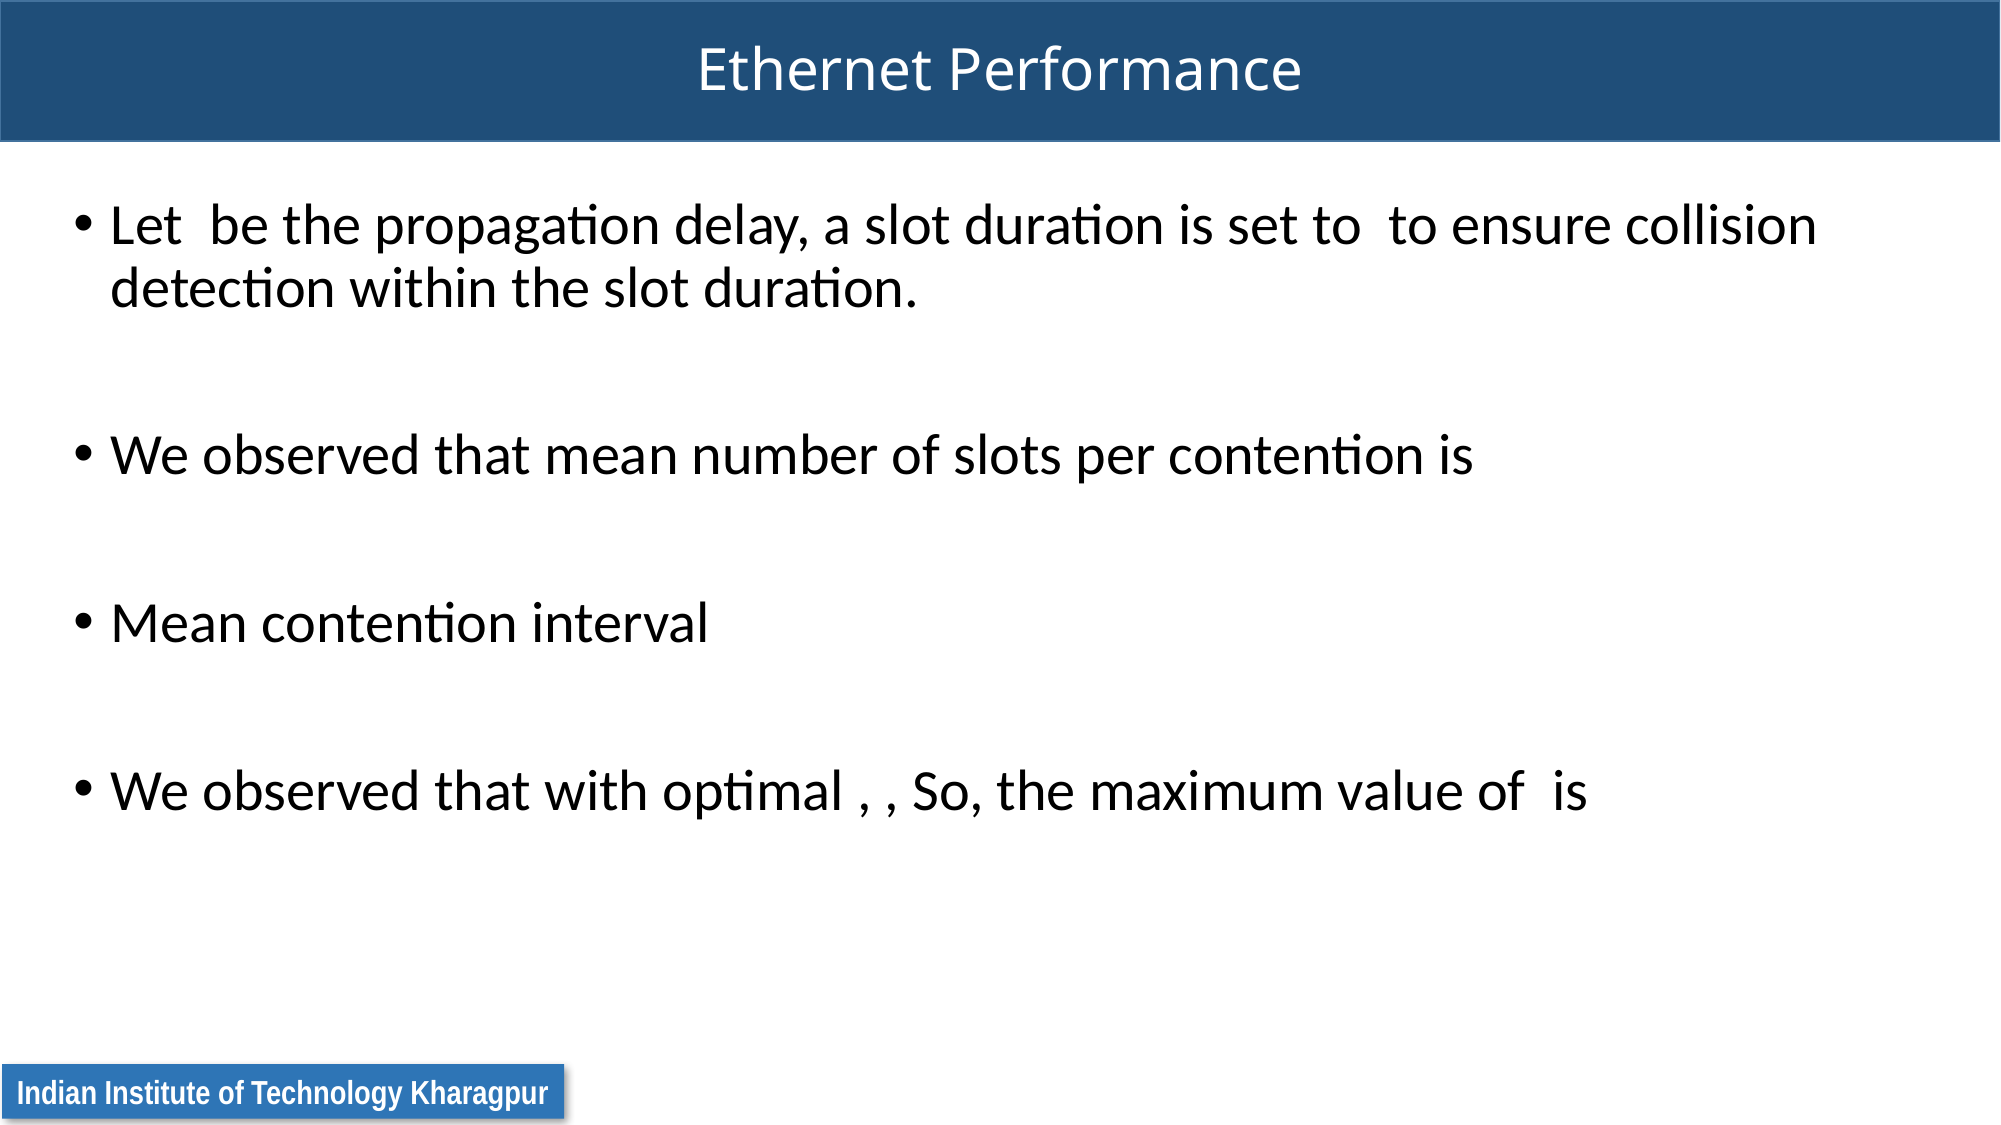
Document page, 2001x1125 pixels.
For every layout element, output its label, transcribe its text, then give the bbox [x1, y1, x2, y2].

title Ethernet Performance [0, 1, 2000, 141]
